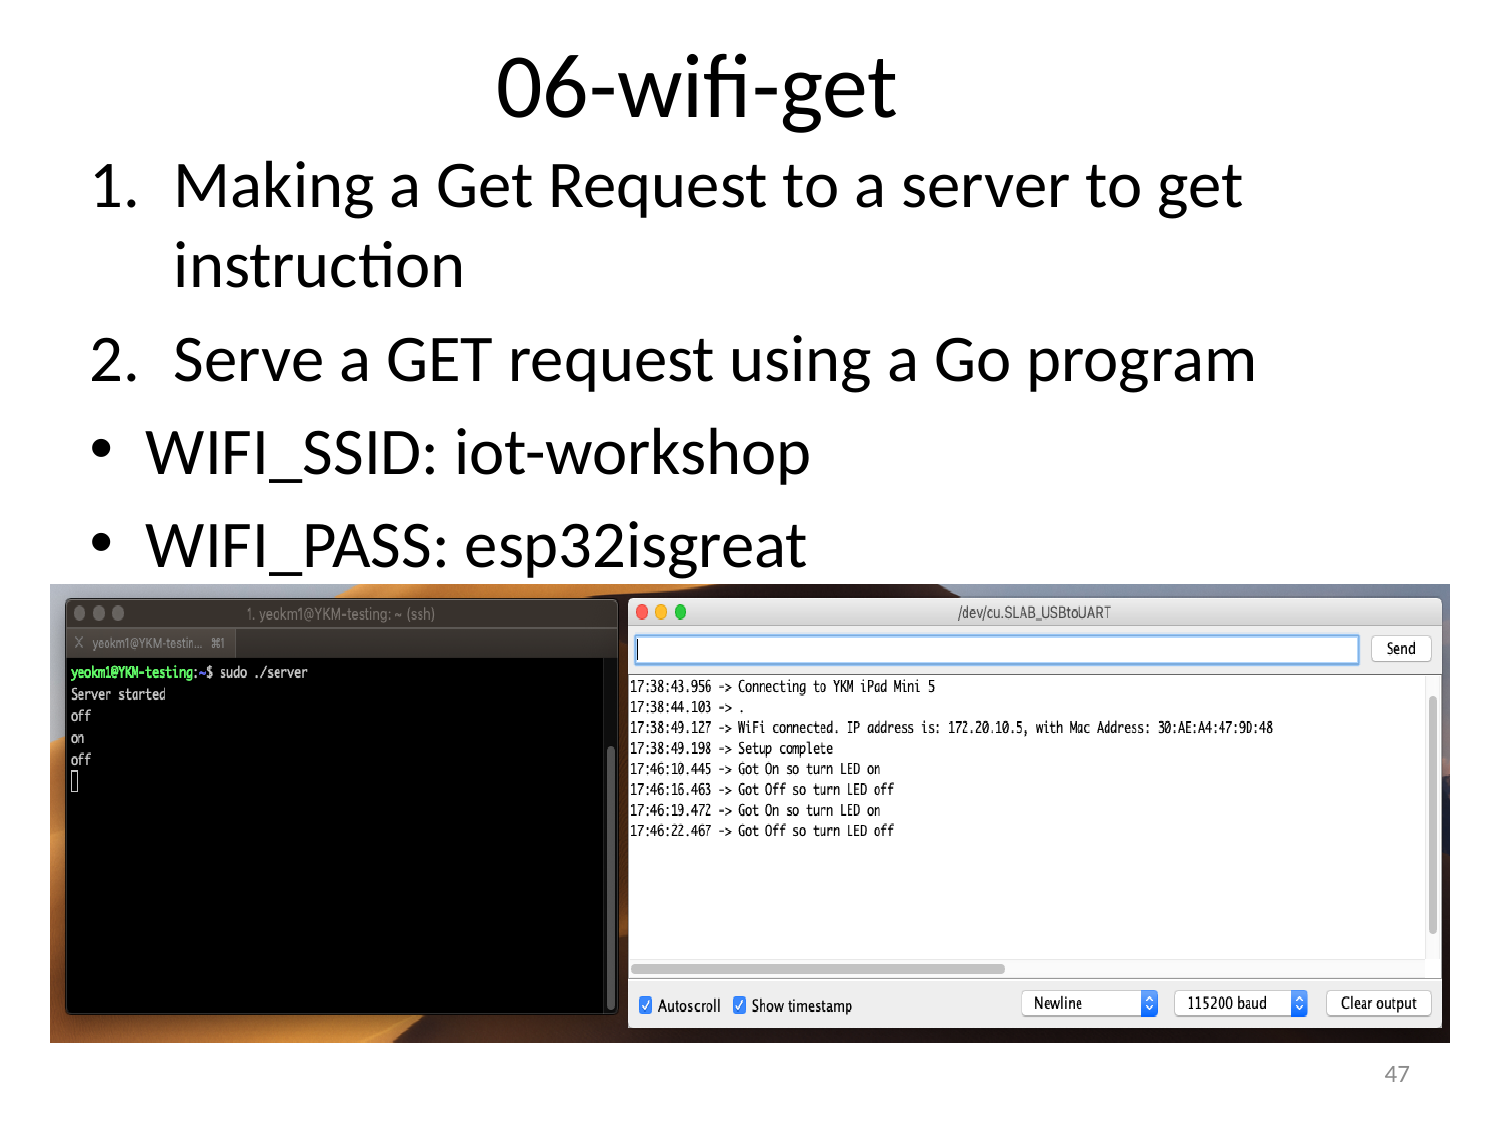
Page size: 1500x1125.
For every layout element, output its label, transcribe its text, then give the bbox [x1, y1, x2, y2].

title 06-wifi-get [50, 0, 1345, 163]
picture [50, 584, 1450, 1043]
list Making a Get Request to a server to get instruction Serve a GET request using a Go program WIFI_SSID: iot-workshop WIFI_PASS: esp32isgreat HOST: … [74, 133, 1369, 582]
slide_number 47 [1074, 1052, 1425, 1103]
